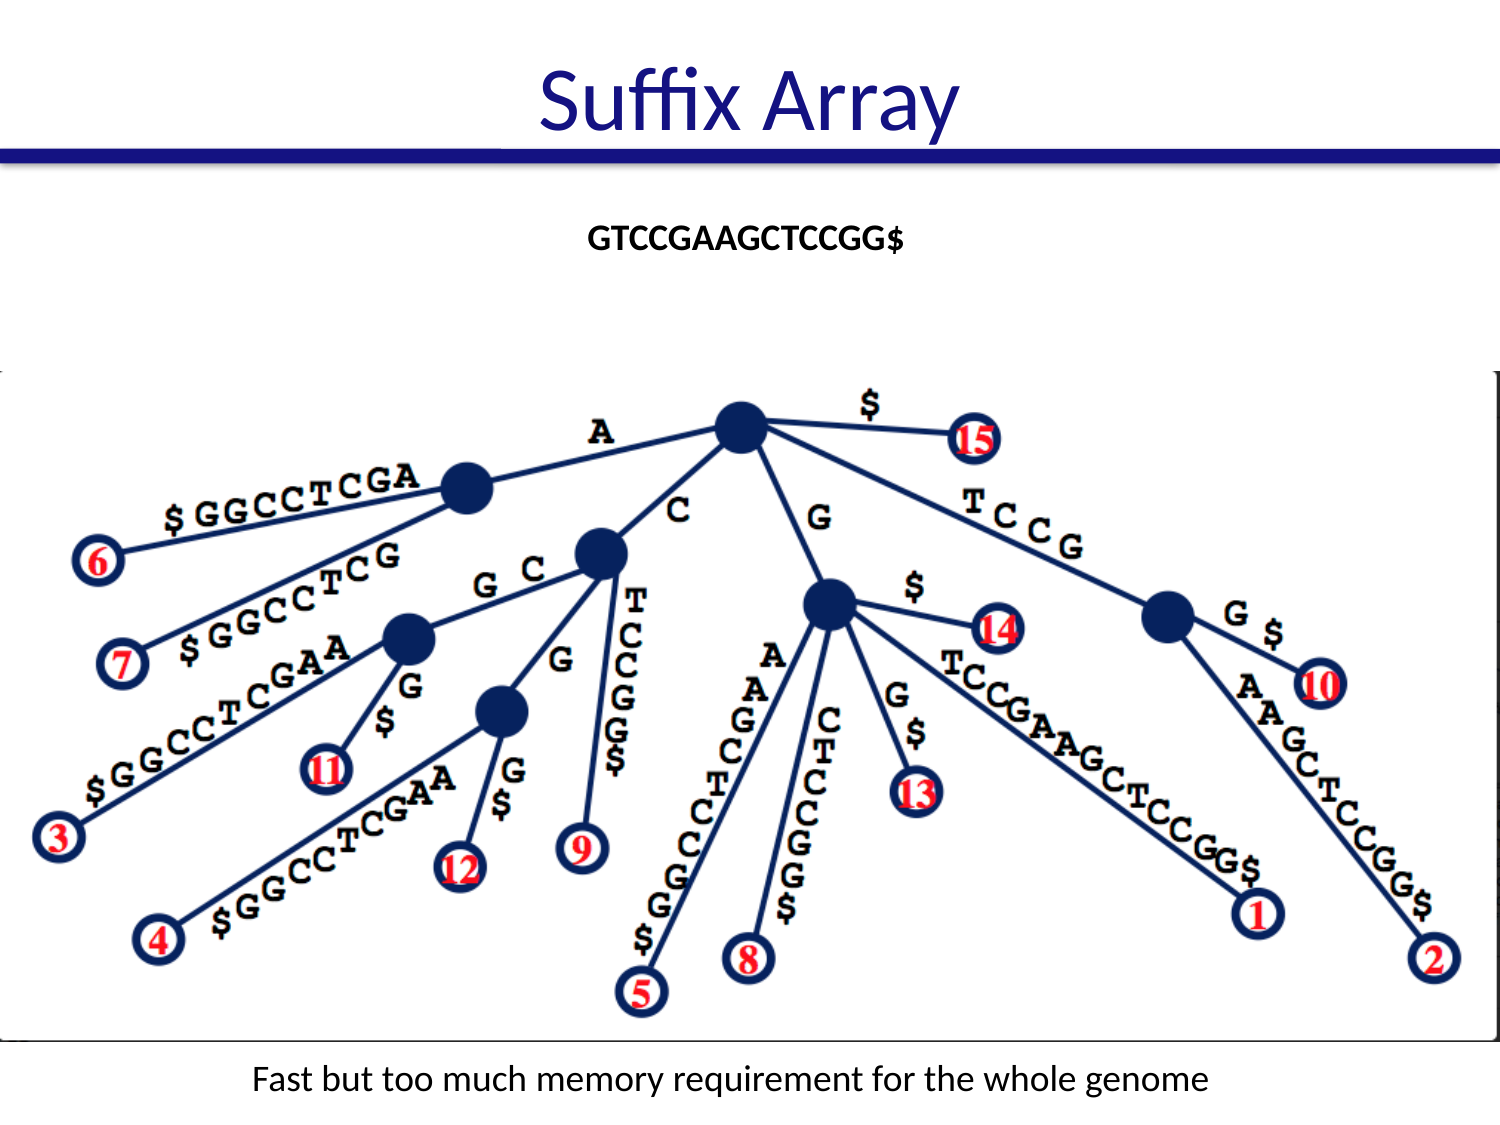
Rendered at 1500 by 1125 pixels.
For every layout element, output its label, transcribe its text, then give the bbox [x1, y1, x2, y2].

text_box Fast but too much memory requirement for the whole genome [237, 1051, 1234, 1107]
title Suffix Array [75, 0, 1425, 188]
text_box GTCCGAAGCTCCGG$ [572, 206, 920, 266]
picture [0, 370, 1500, 1043]
